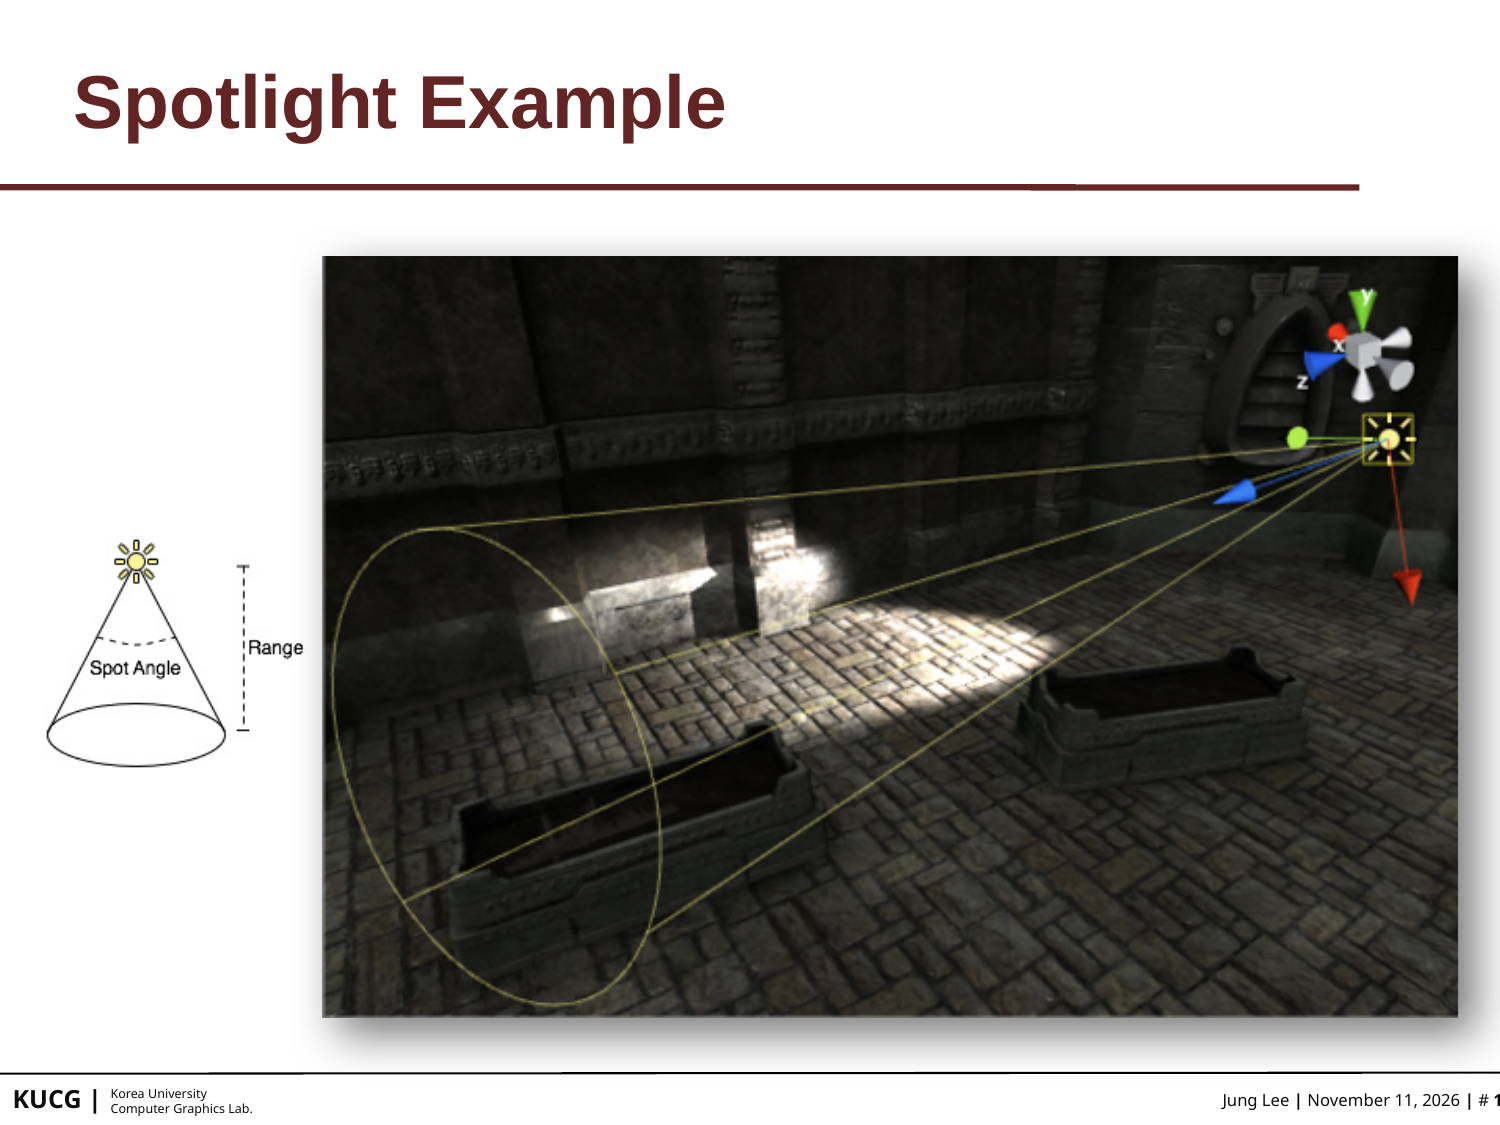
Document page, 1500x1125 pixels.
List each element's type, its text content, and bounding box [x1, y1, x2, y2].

picture [321, 255, 1459, 1018]
title Spotlight Example [44, 33, 1395, 164]
picture [44, 504, 314, 770]
